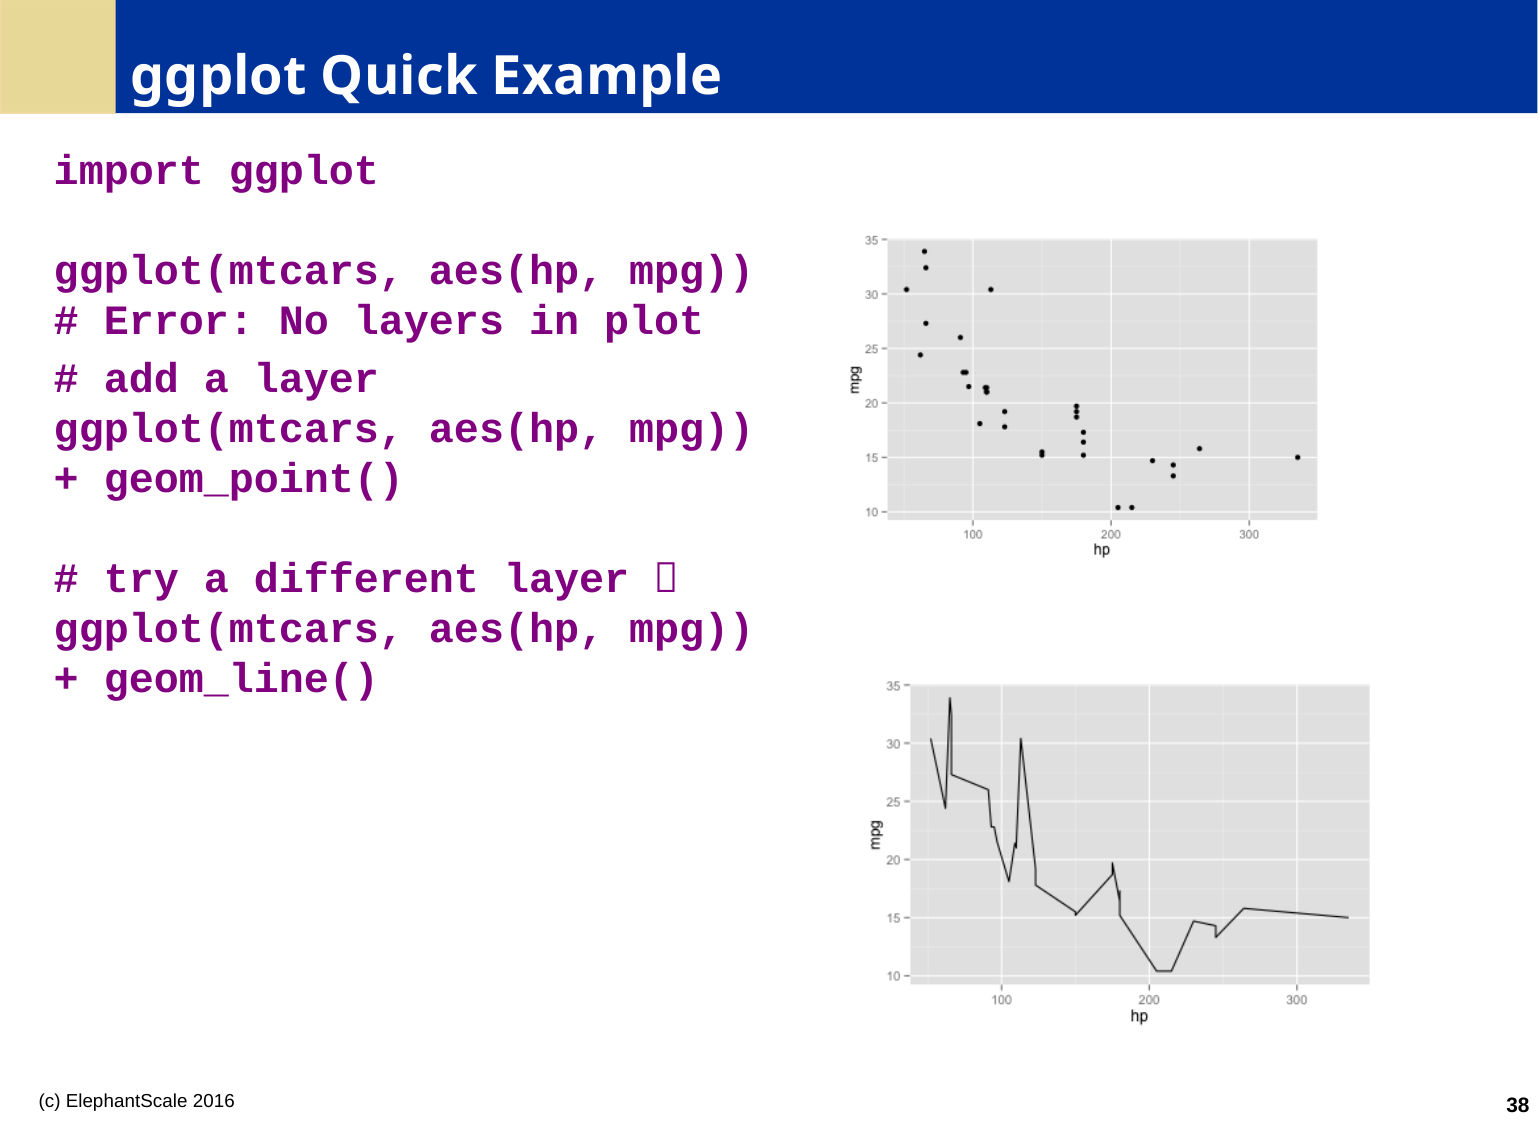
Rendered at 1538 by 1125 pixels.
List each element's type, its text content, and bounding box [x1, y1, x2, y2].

picture [830, 215, 1341, 572]
title ggplot Quick Example [115, 0, 1538, 114]
slide_number 38 [1439, 1079, 1530, 1117]
picture [849, 659, 1396, 1041]
picture [0, 0, 115, 114]
list import ggplot ggplot(mtcars, aes(hp, mpg)) # Error: No layers in plot # add a layer ggplot(mtcars, aes(hp, mpg)) + geom_point() # try a different layer  ggplot(mtcars, aes(hp, mpg)) + geom_line() [38, 134, 807, 1061]
footer (c) ElephantScale 2016 [38, 1088, 932, 1112]
